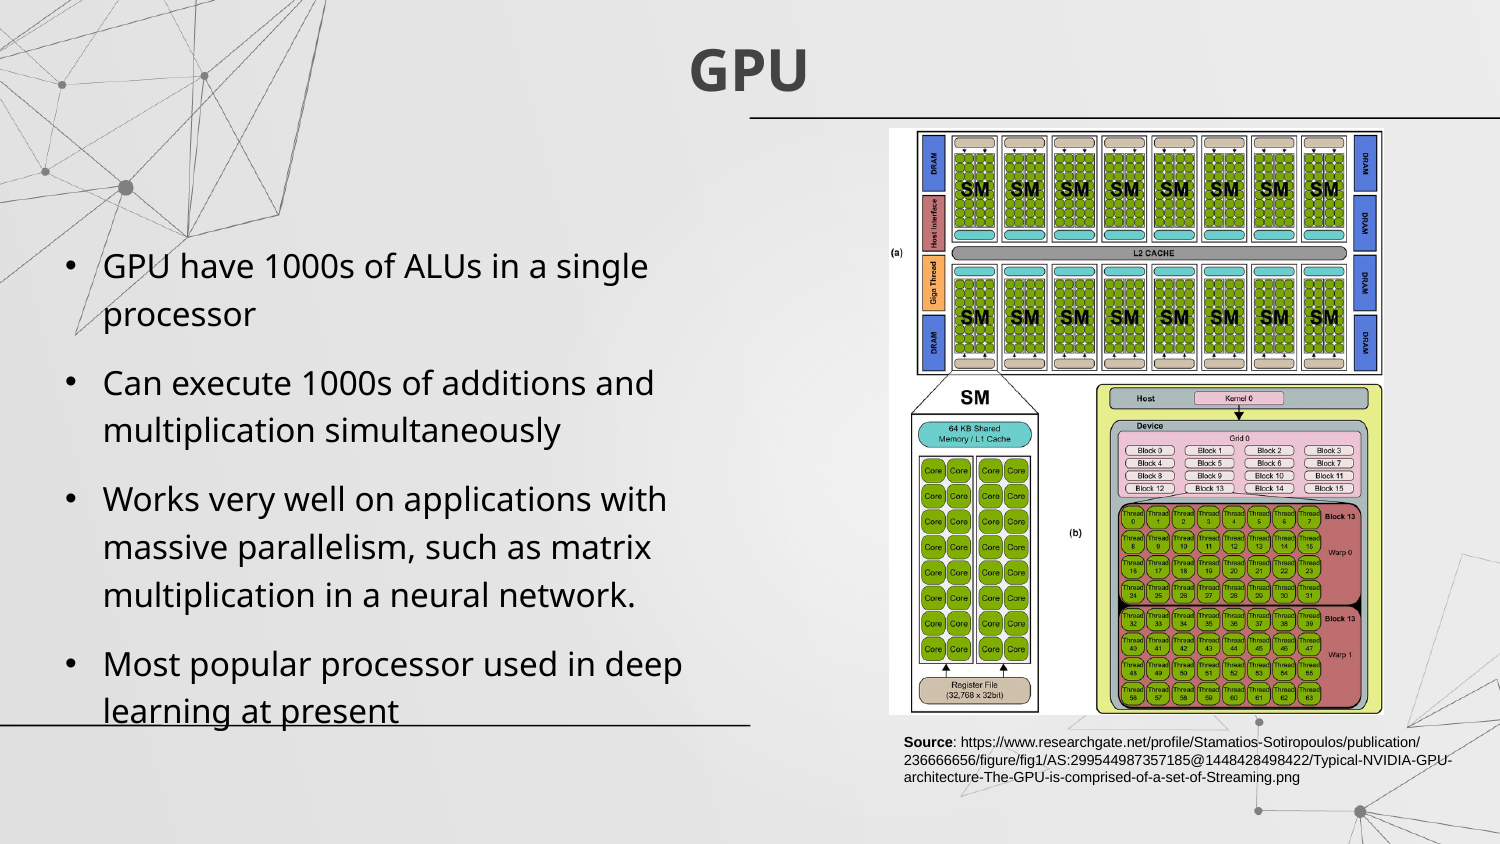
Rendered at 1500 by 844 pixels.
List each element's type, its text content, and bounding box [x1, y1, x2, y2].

text_box GPU [432, 20, 1067, 119]
picture [0, 0, 1500, 844]
text_box Source: https://www.researchgate.net/profile/Stamatios-Sotiropoulos/publication/236666656/figure/fig1/AS:299544987357185@1448428498422/Typical-NVIDIA-GPU-architecture-The-GPU-is-comprised-of-a-set-of-Streaming.png [889, 725, 1470, 793]
text_box GPU have 1000s of ALUs in a single processor Can execute 1000s of additions and multiplication simultaneously Works very well on applications with massive parallelism, such as matrix multiplication in a neural network. Most popular processor used in deep learning at present [50, 229, 815, 695]
